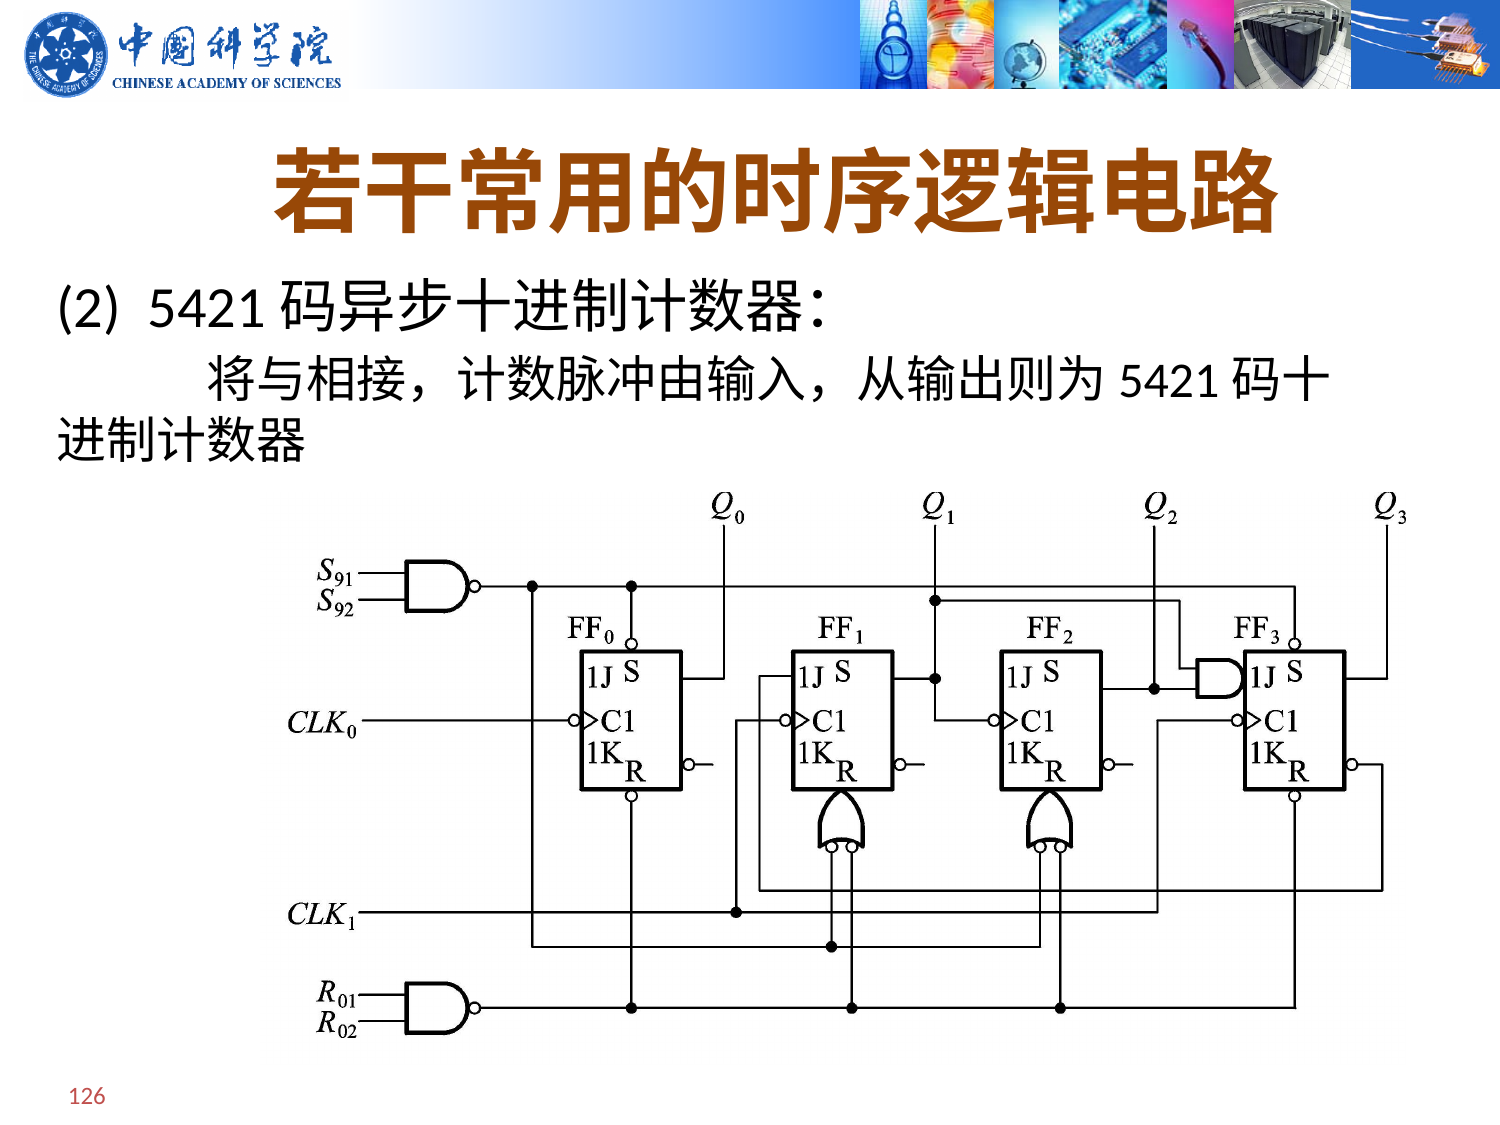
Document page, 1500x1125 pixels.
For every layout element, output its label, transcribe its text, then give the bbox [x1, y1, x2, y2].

text_box 若干常用的时序逻辑电路 [101, 126, 1452, 257]
picture [860, 0, 1500, 89]
picture [259, 491, 1407, 1066]
picture [23, 10, 349, 102]
